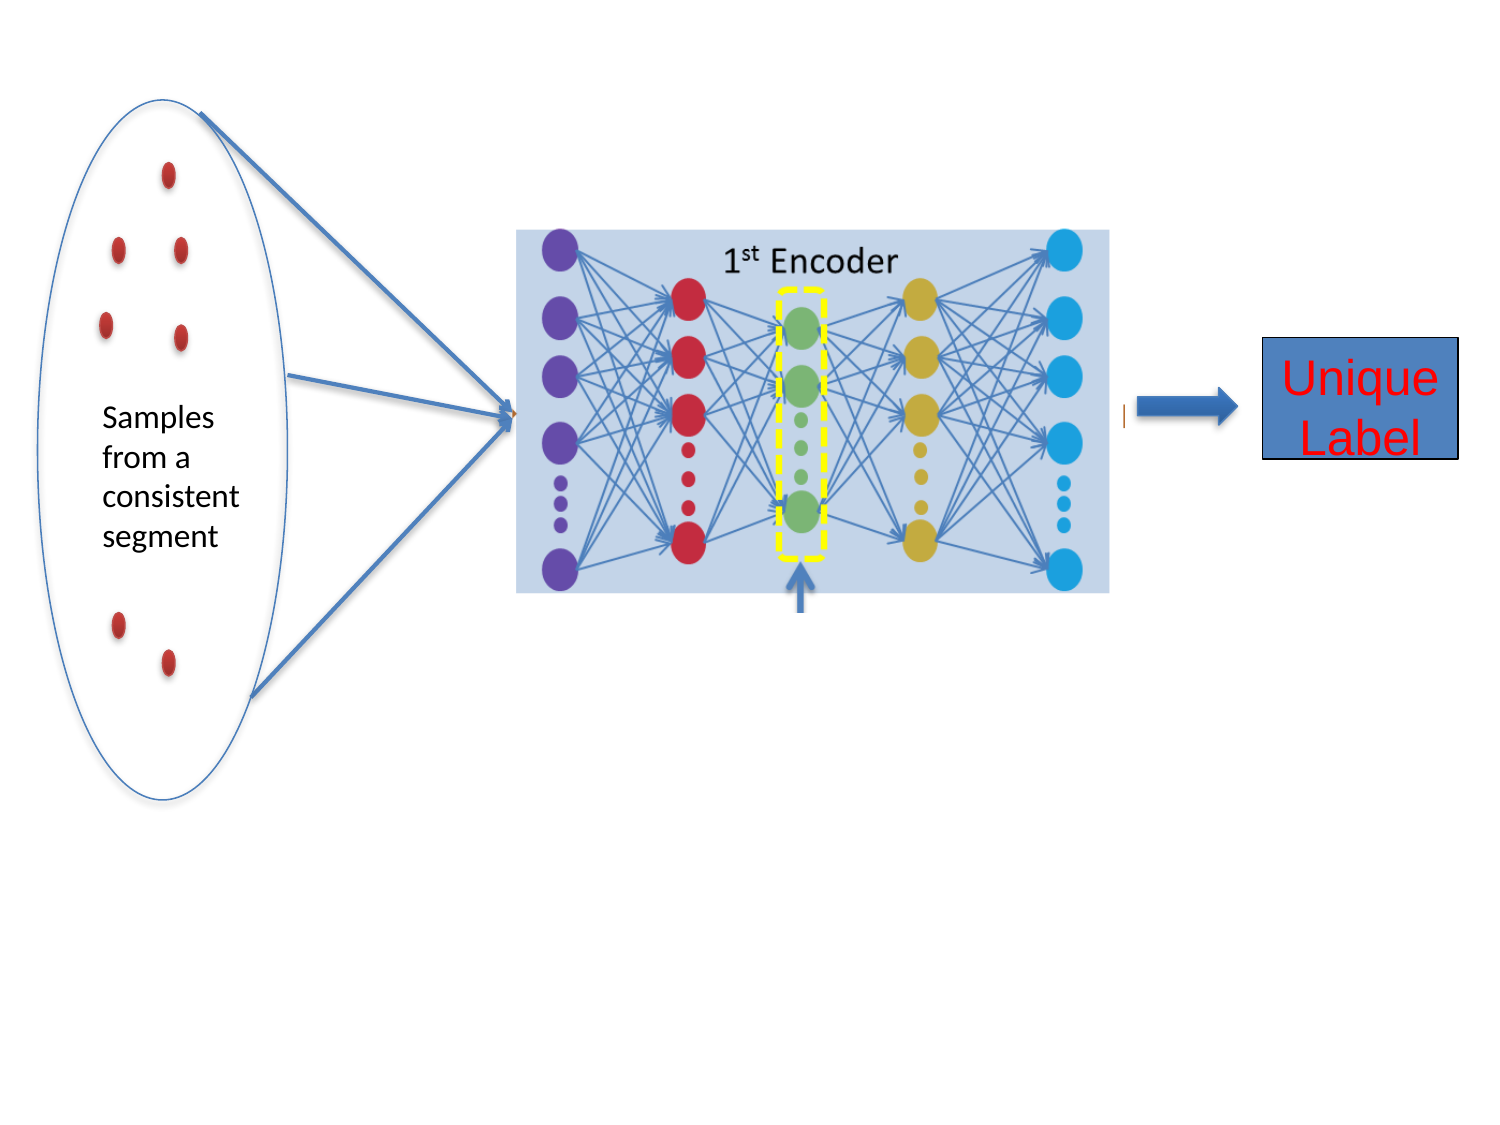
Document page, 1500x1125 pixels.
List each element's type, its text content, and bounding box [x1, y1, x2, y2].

text_box Unique Label [1262, 337, 1458, 460]
text_box [111, 236, 126, 265]
picture [513, 224, 1126, 613]
text_box [36, 99, 249, 801]
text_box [287, 374, 513, 418]
text_box [174, 236, 189, 265]
text_box [111, 611, 126, 640]
text_box Samples from a consistent segment [87, 387, 245, 562]
text_box [1136, 386, 1239, 426]
text_box [161, 649, 176, 677]
text_box [174, 324, 189, 352]
text_box [99, 311, 114, 340]
text_box [161, 161, 176, 190]
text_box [199, 112, 513, 413]
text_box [250, 418, 513, 698]
